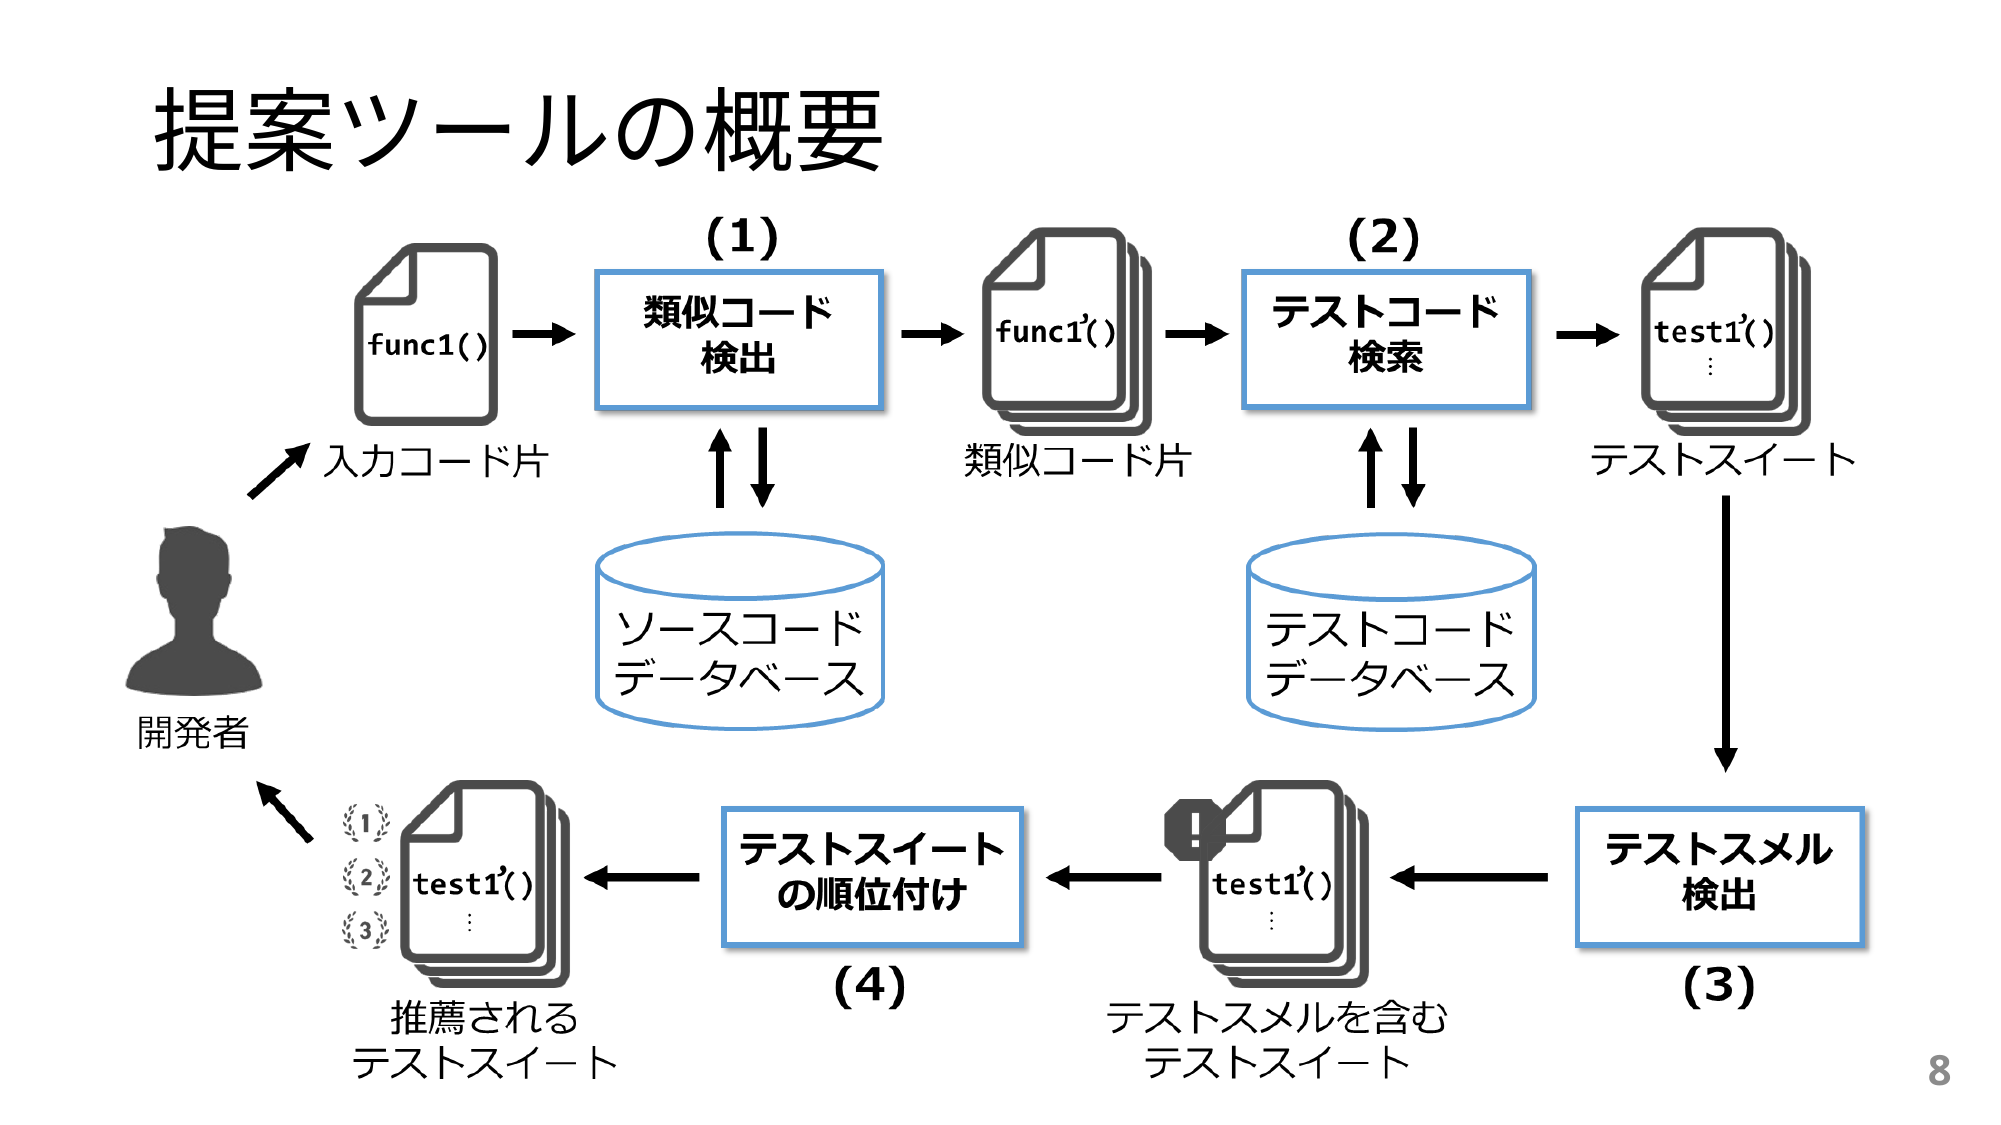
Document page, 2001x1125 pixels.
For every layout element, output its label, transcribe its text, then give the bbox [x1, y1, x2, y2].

slide_number 8 [1879, 1042, 1967, 1103]
picture [73, 199, 1879, 1112]
title 提案ツールの概要 [137, 26, 1863, 199]
